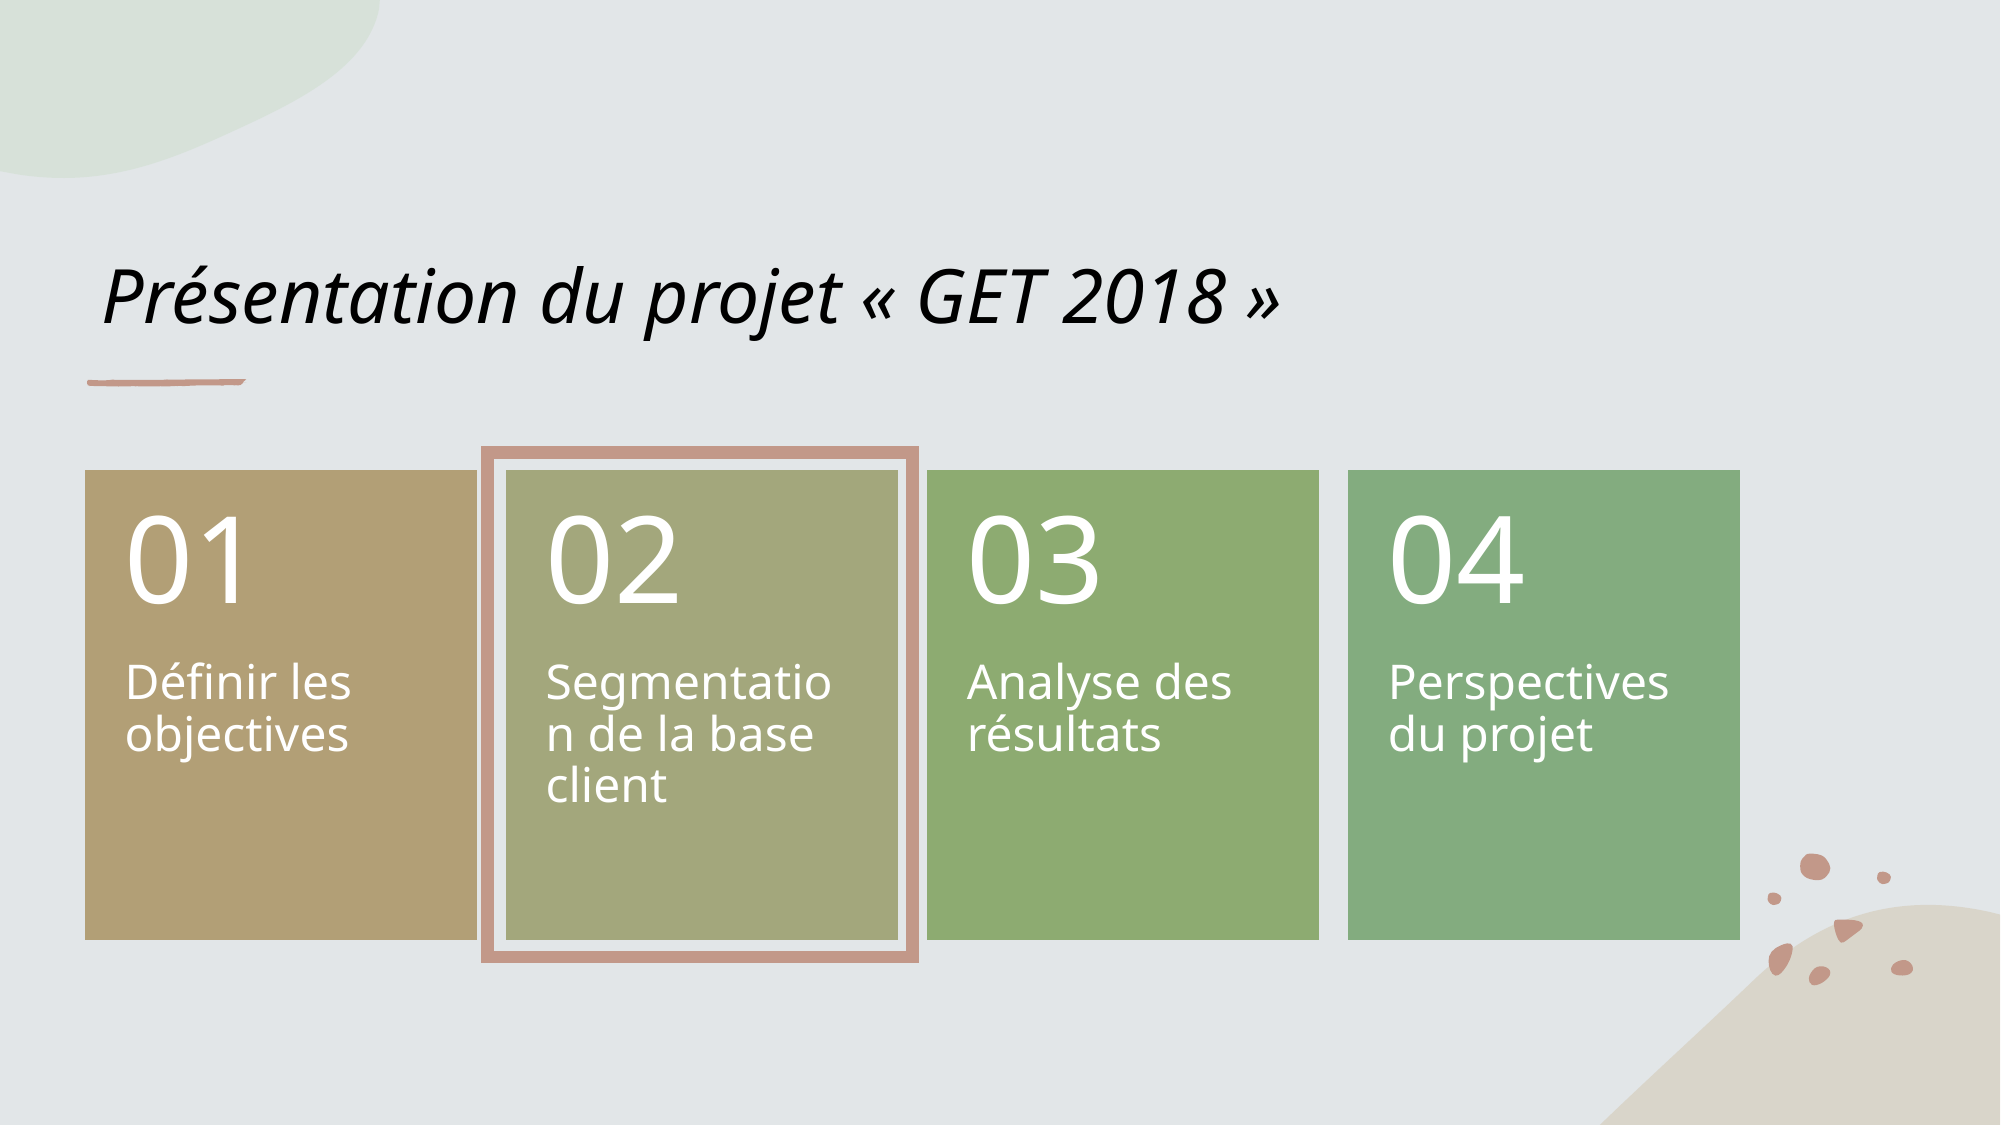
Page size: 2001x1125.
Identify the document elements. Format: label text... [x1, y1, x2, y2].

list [86, 413, 1740, 996]
title Présentation du projet « GET 2018 » [86, 129, 1740, 347]
